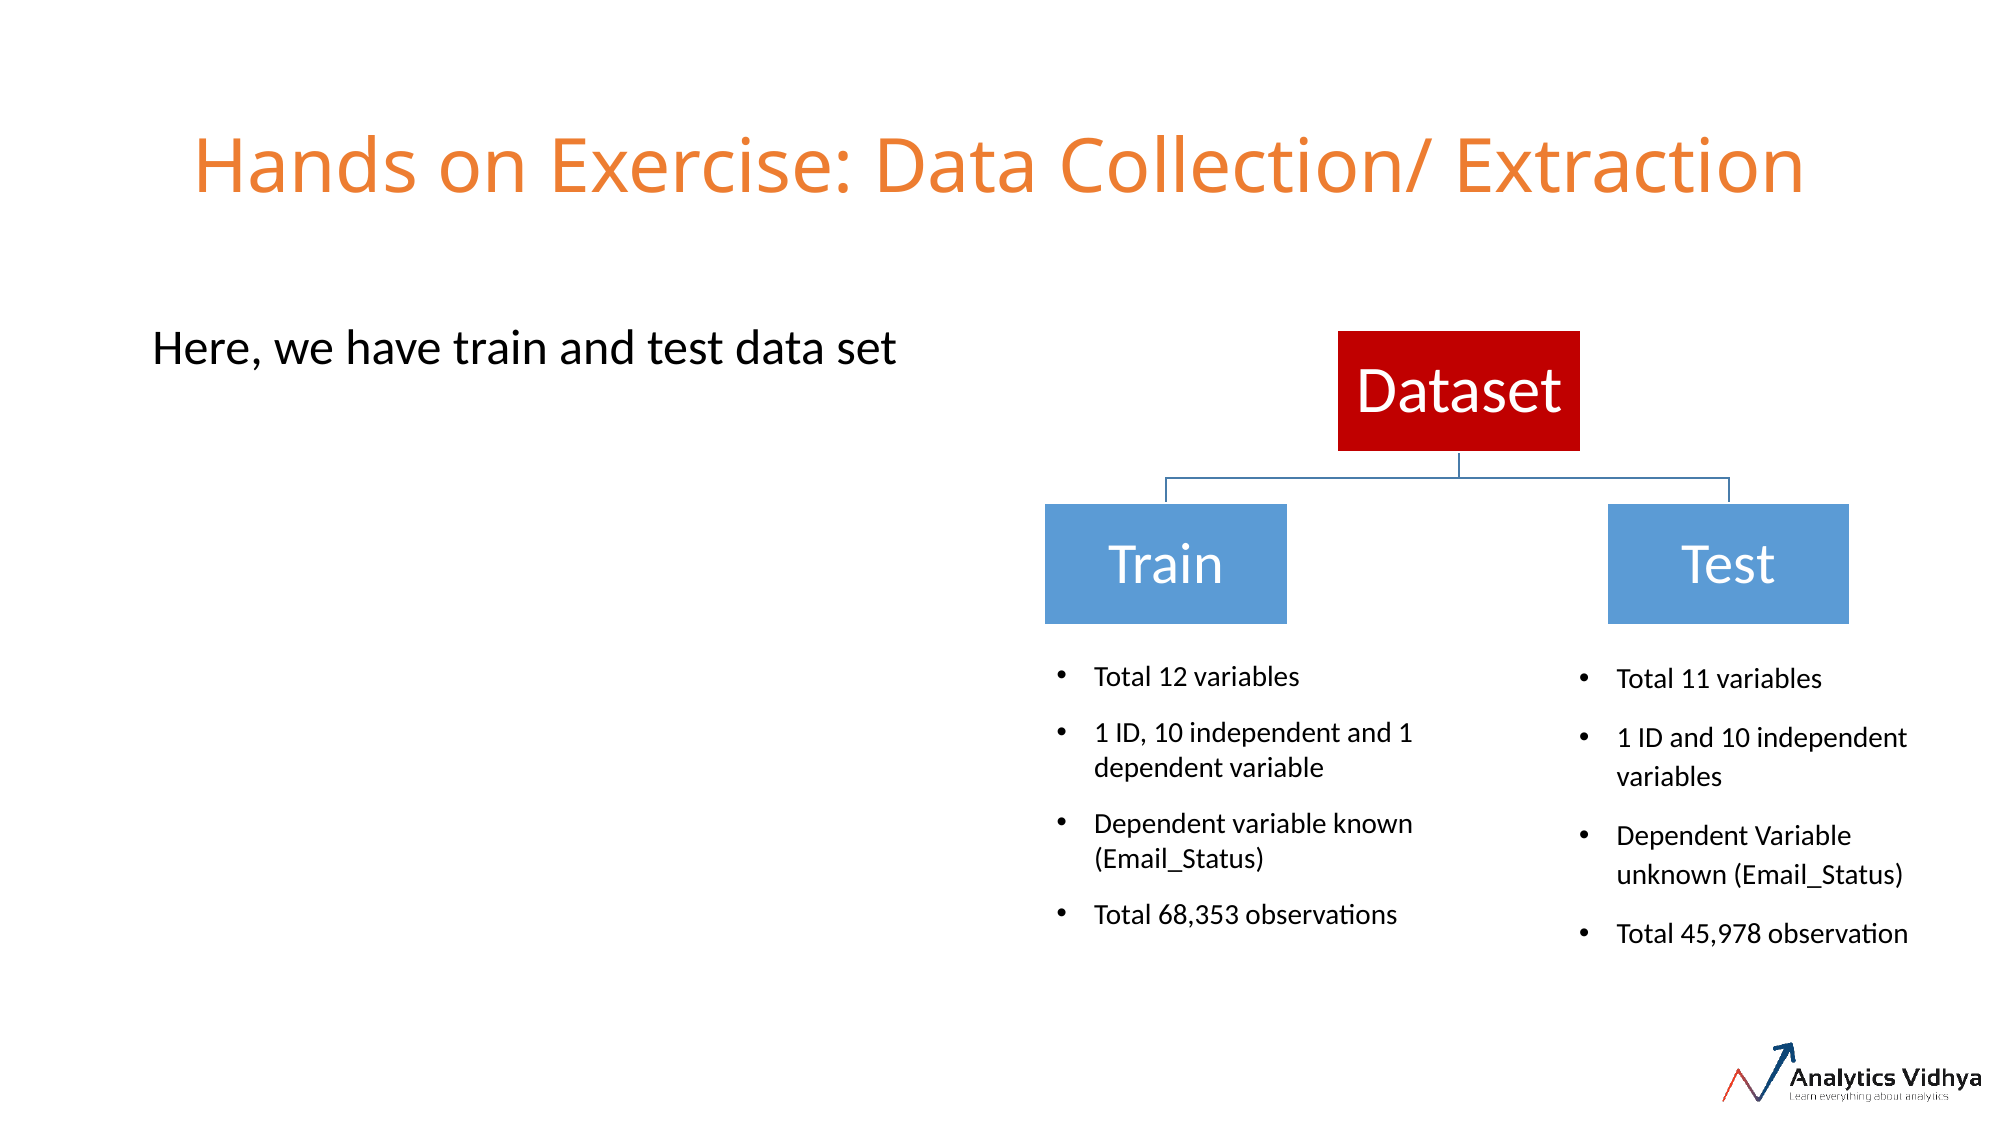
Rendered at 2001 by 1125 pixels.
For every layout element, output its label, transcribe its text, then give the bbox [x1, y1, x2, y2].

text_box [950, 330, 1968, 626]
title Hands on Exercise: Data Collection/ Extraction [137, 59, 1863, 277]
text_box Total 12 variables 1 ID, 10 independent and 1 dependent variable Dependent variable known (Email_Status) Total 68,353 observations [1041, 649, 1430, 1084]
picture [1704, 1028, 2000, 1125]
list Here, we have train and test data set [137, 277, 1863, 410]
text_box Total 11 variables 1 ID and 10 independent variables Dependent Variable unknown (Email_Status) Total 45,978 observation [1564, 648, 1952, 1042]
